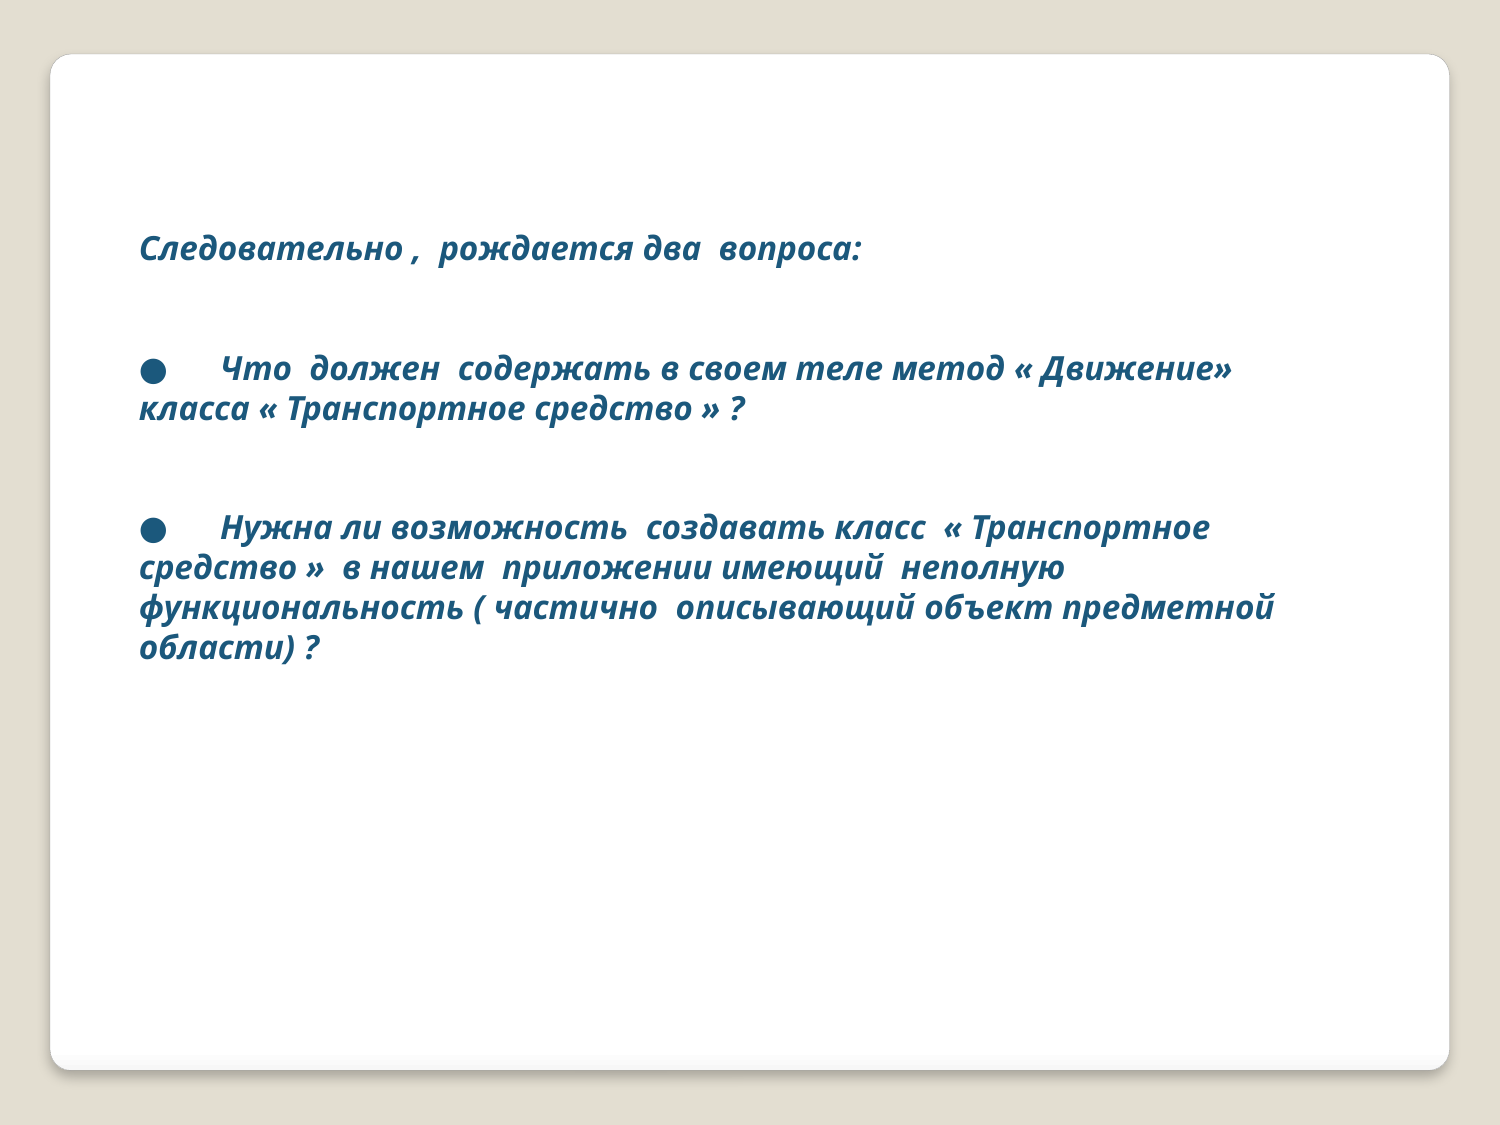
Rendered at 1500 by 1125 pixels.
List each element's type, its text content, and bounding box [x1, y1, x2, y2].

text_box Следовательно , рождается два вопроса: ● Что должен содержать в своем теле метод « Движение» класса « Транспортное средство » ? ● Нужна ли возможность создавать класс « Транспортное средство » в нашем приложении имеющий неполную функциональность ( частично описывающий объект предметной области) ? [123, 219, 1353, 674]
